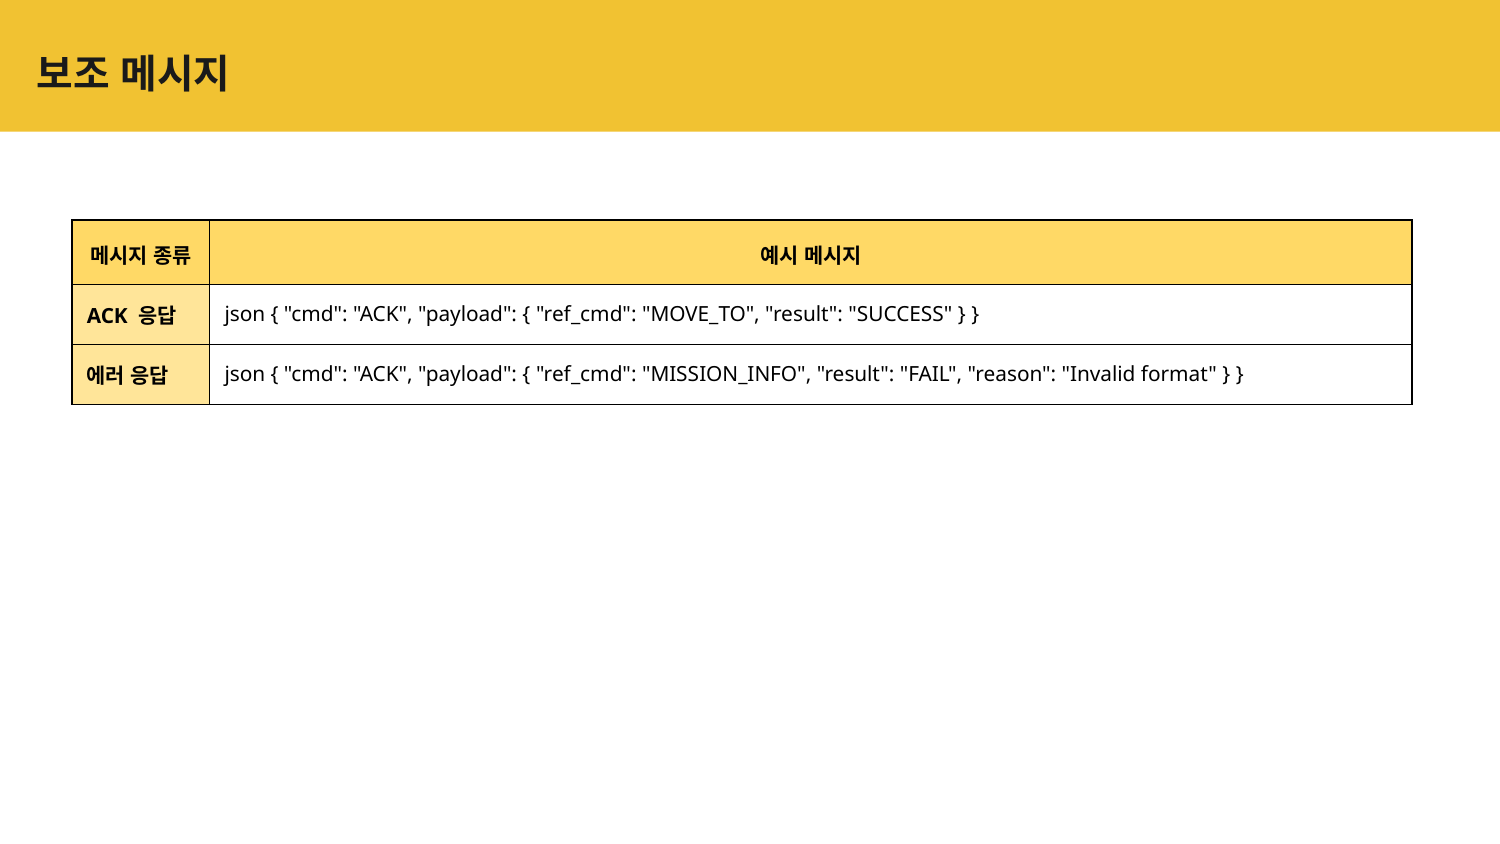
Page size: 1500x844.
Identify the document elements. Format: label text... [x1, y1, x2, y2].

table_cell json { "cmd": "ACK", "payload": { "ref_cmd": "MISSION_INFO", "result": "FAIL", "reason": "Invalid format" } } [210, 345, 1411, 404]
table_cell ACK 응답 [73, 285, 209, 344]
table_cell 에러 응답 [73, 345, 209, 404]
table_header 메시지 종류 [73, 221, 209, 284]
table_header 예시 메시지 [210, 221, 1411, 284]
title 보조 메시지 [21, 27, 1284, 116]
table_cell json { "cmd": "ACK", "payload": { "ref_cmd": "MOVE_TO", "result": "SUCCESS" } } [210, 285, 1411, 344]
